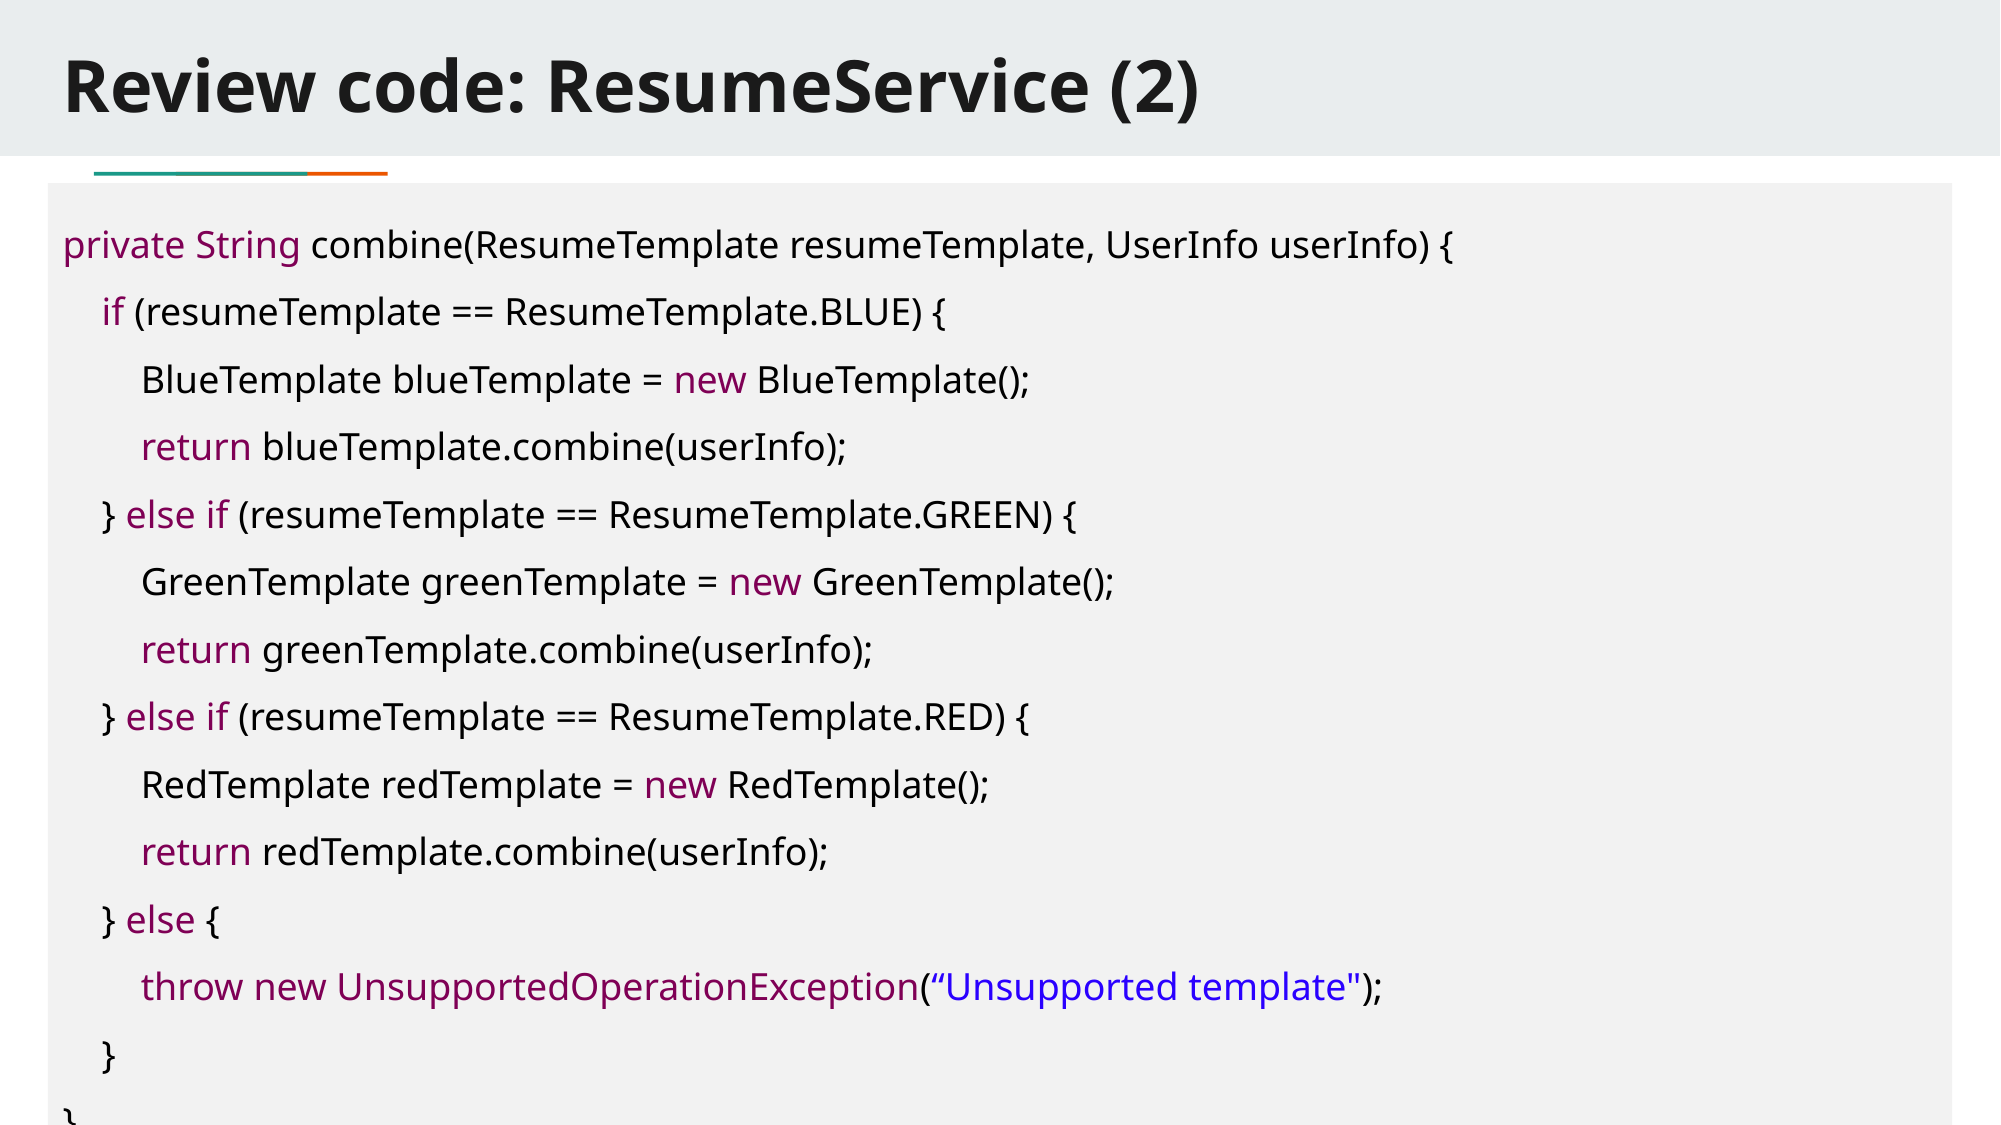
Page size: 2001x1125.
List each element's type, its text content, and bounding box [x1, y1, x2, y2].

text_box private String combine(ResumeTemplate resumeTemplate, UserInfo userInfo) { if (resumeTemplate == ResumeTemplate.BLUE) { BlueTemplate blueTemplate = new BlueTemplate(); return blueTemplate.combine(userInfo); } else if (resumeTemplate == ResumeTemplate.GREEN) { GreenTemplate greenTemplate = new GreenTemplate(); return greenTemplate.combine(userInfo); } else if (resumeTemplate == ResumeTemplate.RED) { RedTemplate redTemplate = new RedTemplate(); return redTemplate.combine(userInfo); } else { throw new UnsupportedOperationException(“Unsupported template"); } } [47, 183, 1953, 1125]
title Review code: ResumeService (2) [47, 25, 1953, 143]
